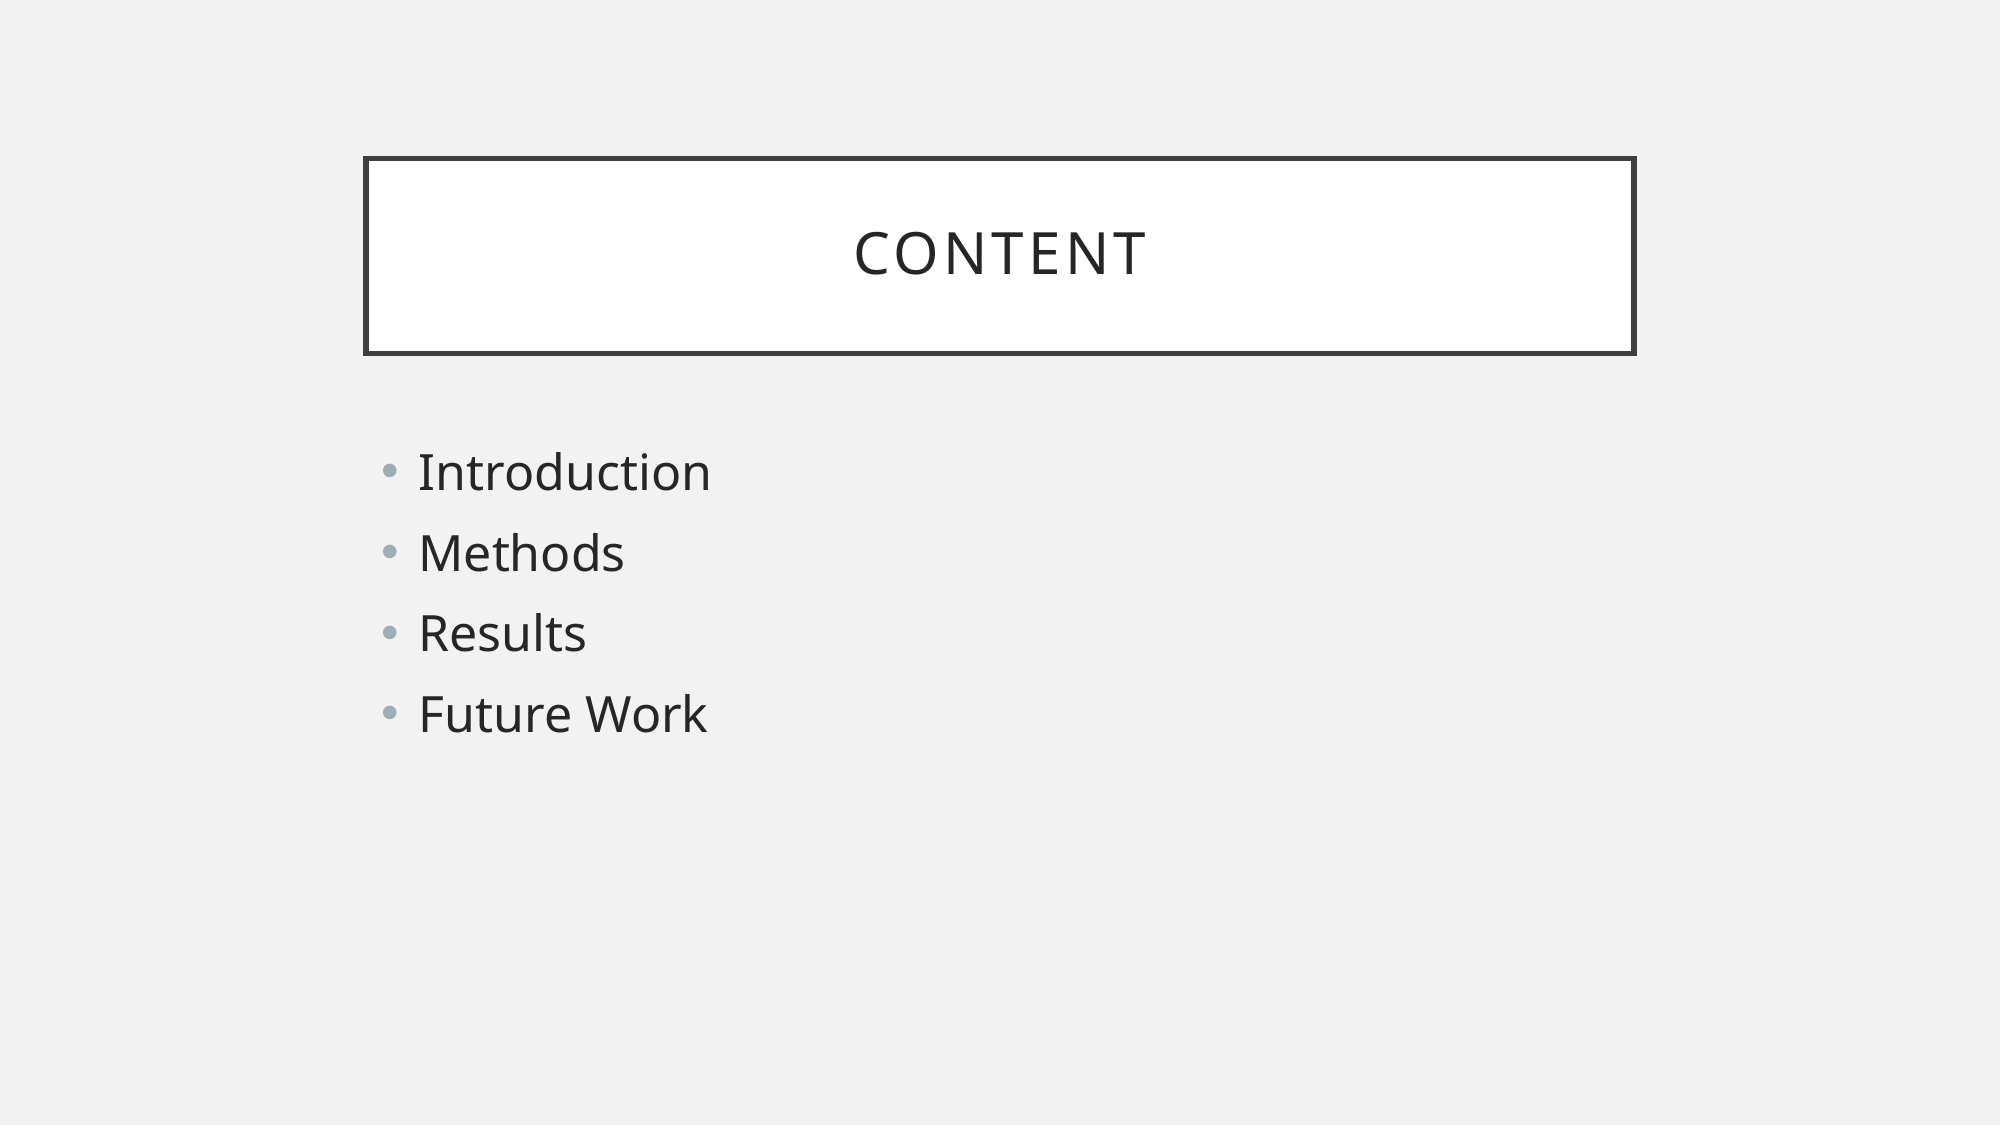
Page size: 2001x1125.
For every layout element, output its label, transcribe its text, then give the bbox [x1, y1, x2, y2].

list Introduction Methods Results Future Work [366, 432, 1634, 942]
title Content [363, 156, 1637, 356]
